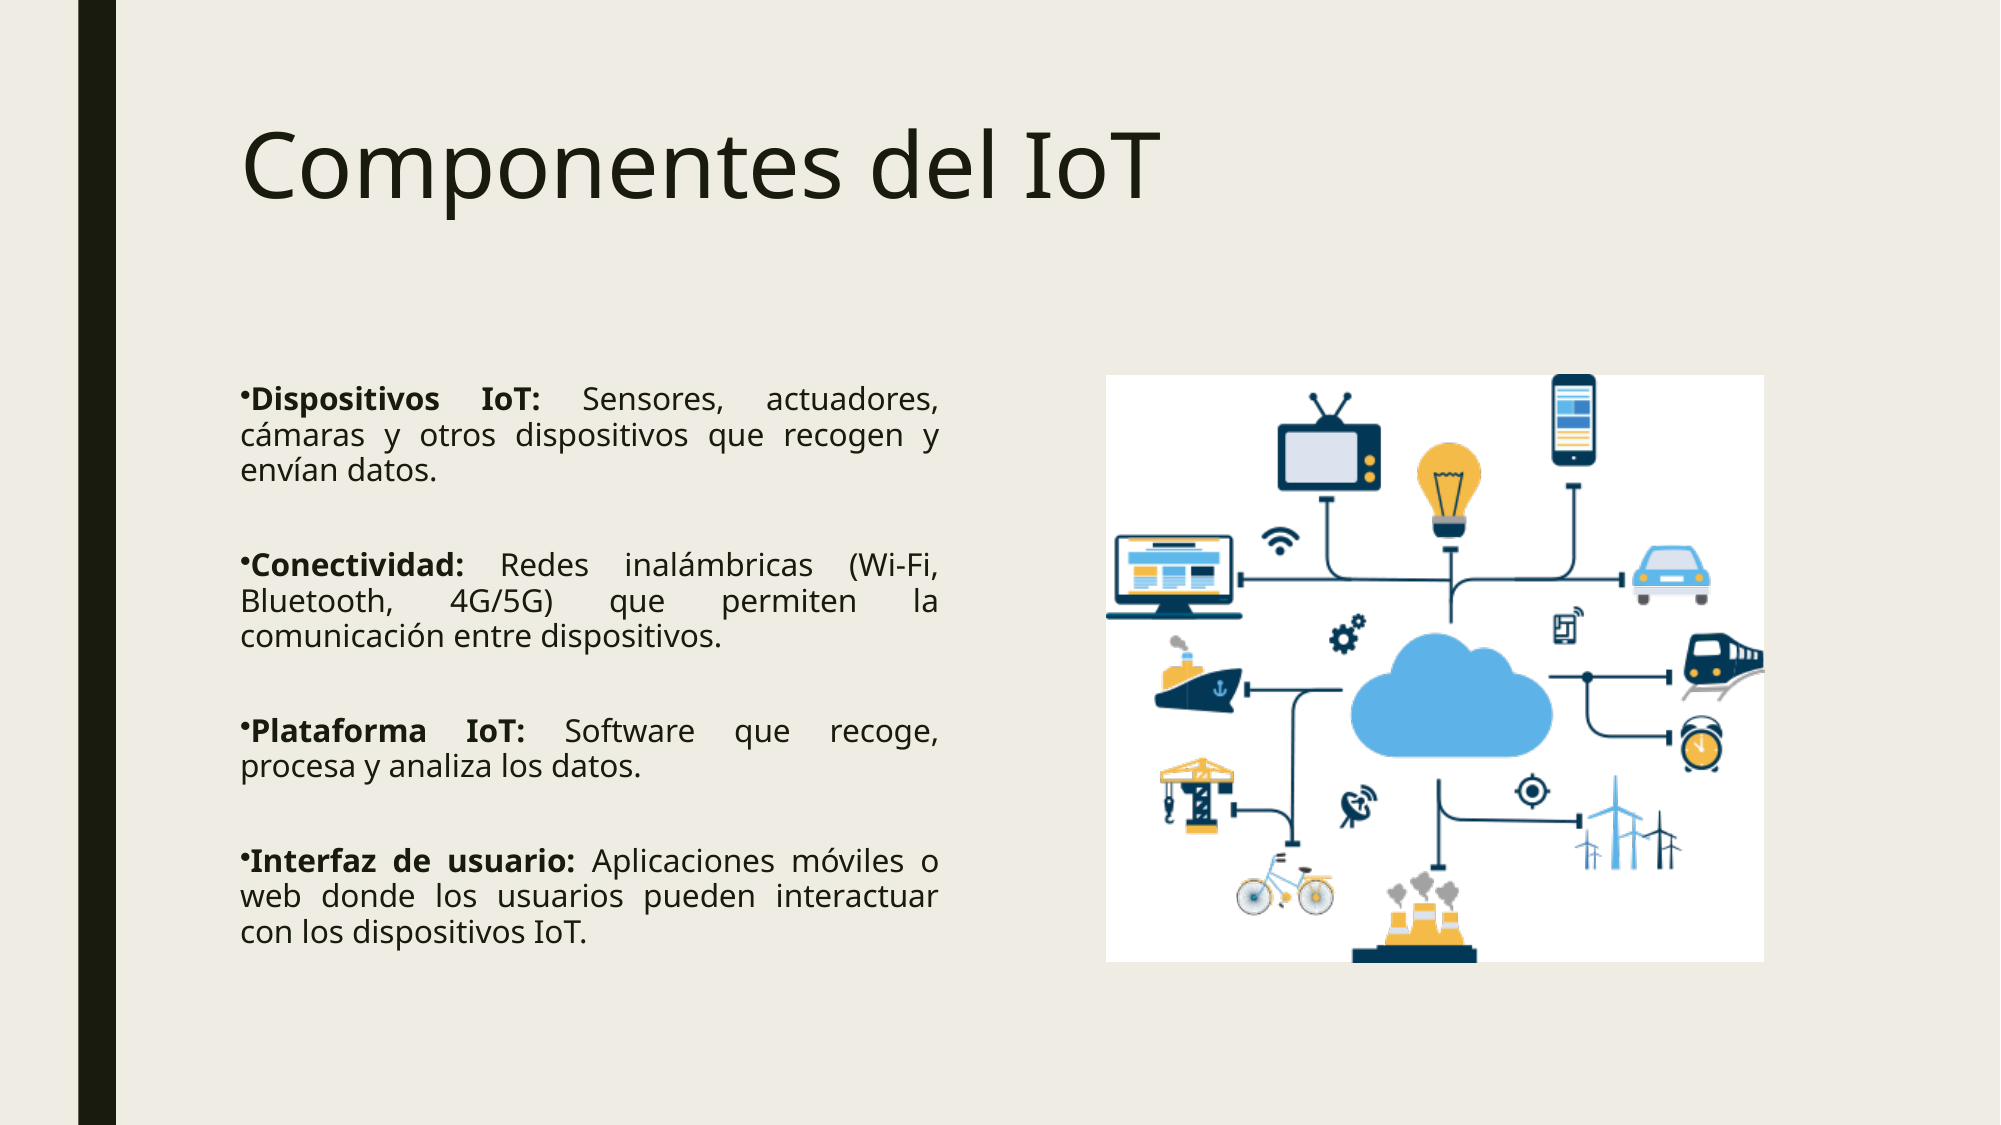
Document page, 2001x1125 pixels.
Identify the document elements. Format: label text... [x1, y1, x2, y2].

picture [1106, 374, 1765, 963]
title Componentes del IoT [225, 112, 1800, 357]
list Dispositivos IoT: Sensores, actuadores, cámaras y otros dispositivos que recogen y envían datos. Conectividad: Redes inalámbricas (Wi-Fi, Bluetooth, 4G/5G) que permiten la comunicación entre dispositivos. Plataforma IoT: Software que recoge, procesa y analiza los datos. Interfaz de usuario: Aplicaciones móviles o web donde los usuarios pueden interactuar con los dispositivos IoT. [225, 375, 955, 963]
